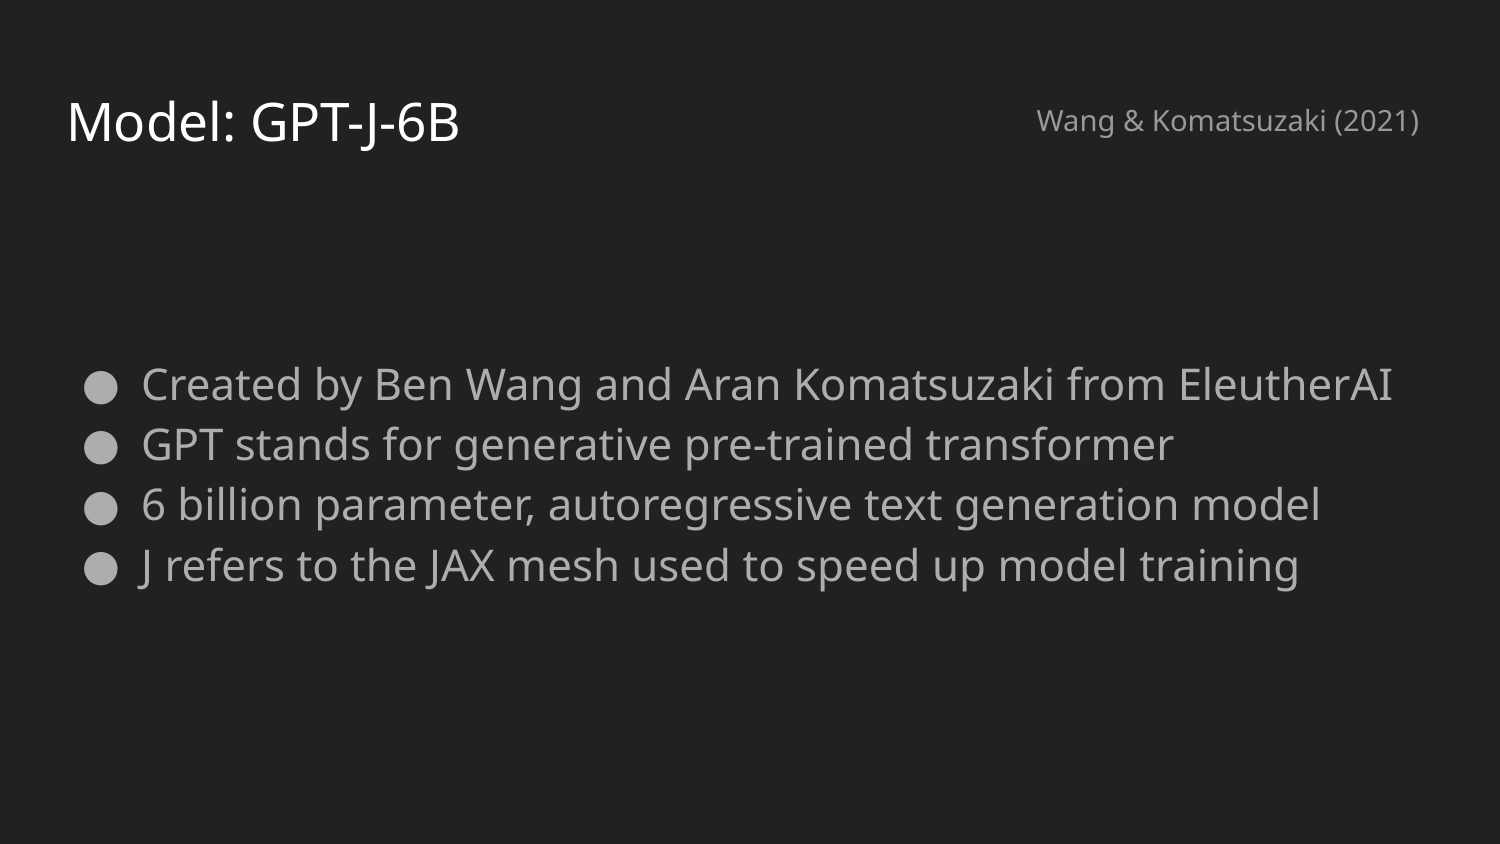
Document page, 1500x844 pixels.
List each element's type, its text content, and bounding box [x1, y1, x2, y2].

list Created by Ben Wang and Aran Komatsuzaki from EleutherAI GPT stands for generative pre-trained transformer 6 billion parameter, autoregressive text generation model J refers to the JAX mesh used to speed up model training [51, 189, 1449, 750]
text_box Wang & Komatsuzaki (2021) [1021, 87, 1500, 153]
title Model: GPT-J-6B [51, 72, 1449, 167]
